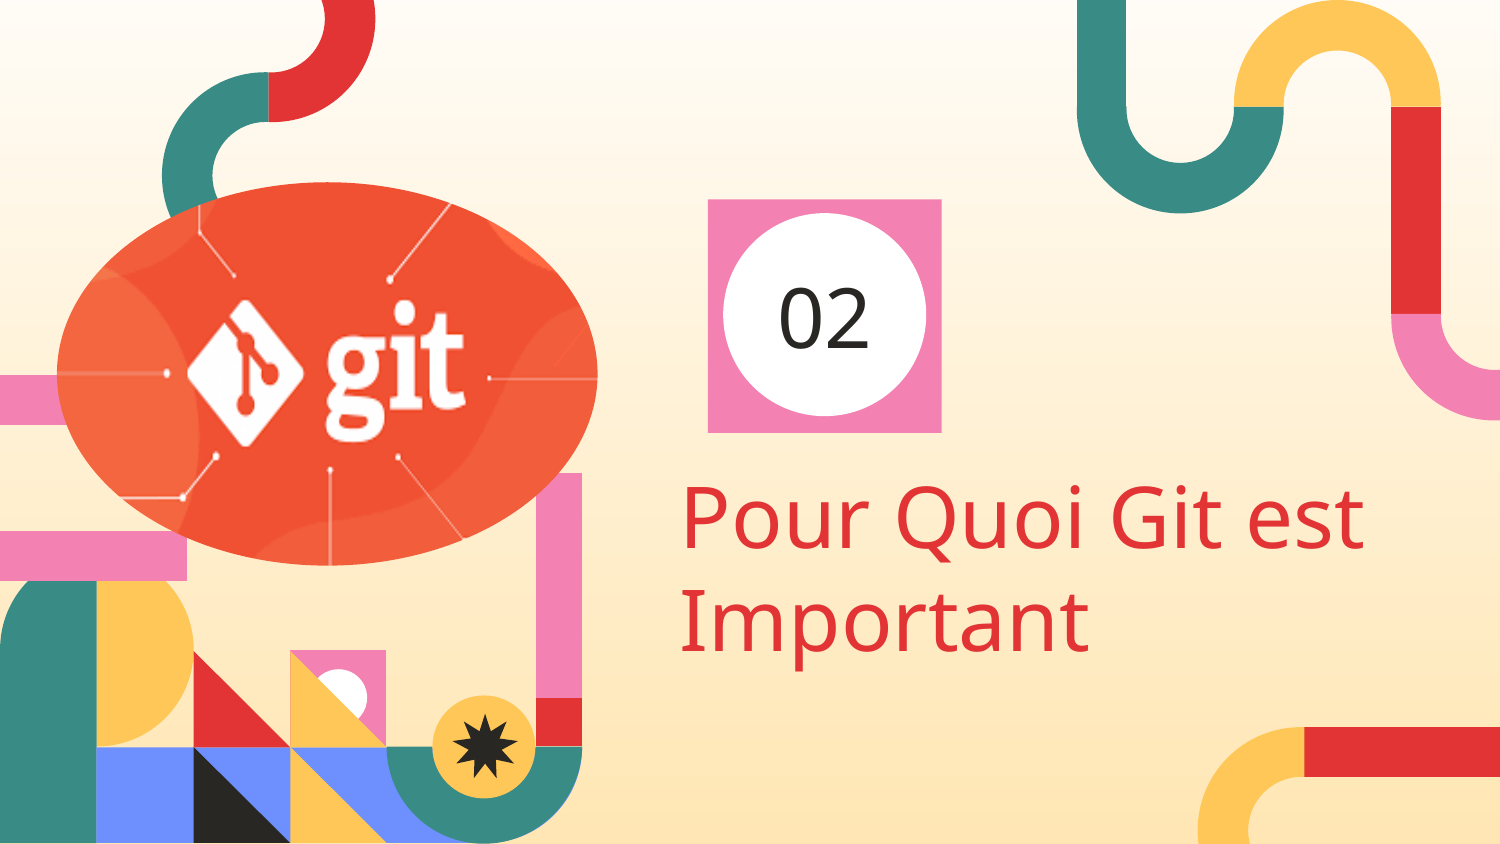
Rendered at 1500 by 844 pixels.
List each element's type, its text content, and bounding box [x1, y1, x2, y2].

text_box [742, 374, 908, 417]
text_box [96, 649, 583, 844]
text_box [742, 213, 907, 255]
text_box [535, 574, 583, 649]
text_box [707, 199, 942, 255]
title 02 [664, 255, 985, 374]
text_box [707, 374, 942, 433]
picture [56, 181, 598, 566]
title Pour Quoi Git est Important [664, 496, 1443, 635]
